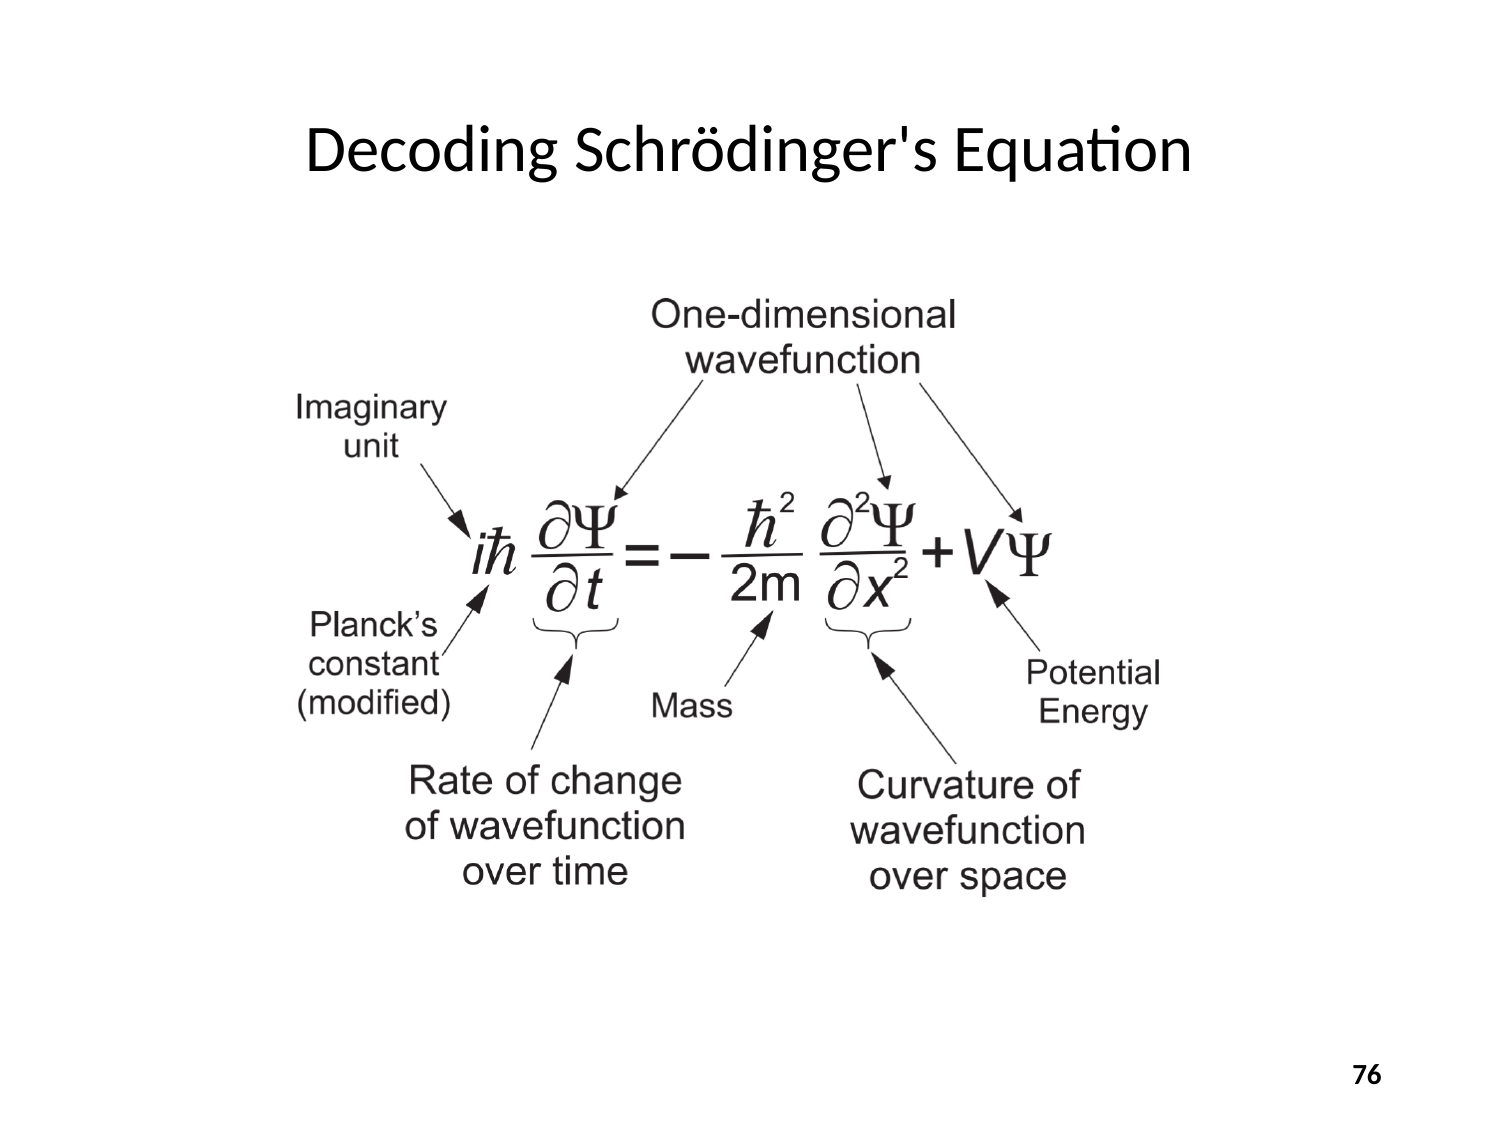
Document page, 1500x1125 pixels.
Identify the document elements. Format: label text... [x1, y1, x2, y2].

slide_number 76 [1059, 1042, 1397, 1103]
title Decoding Schrödinger's Equation [103, 59, 1397, 241]
picture [269, 261, 1231, 933]
